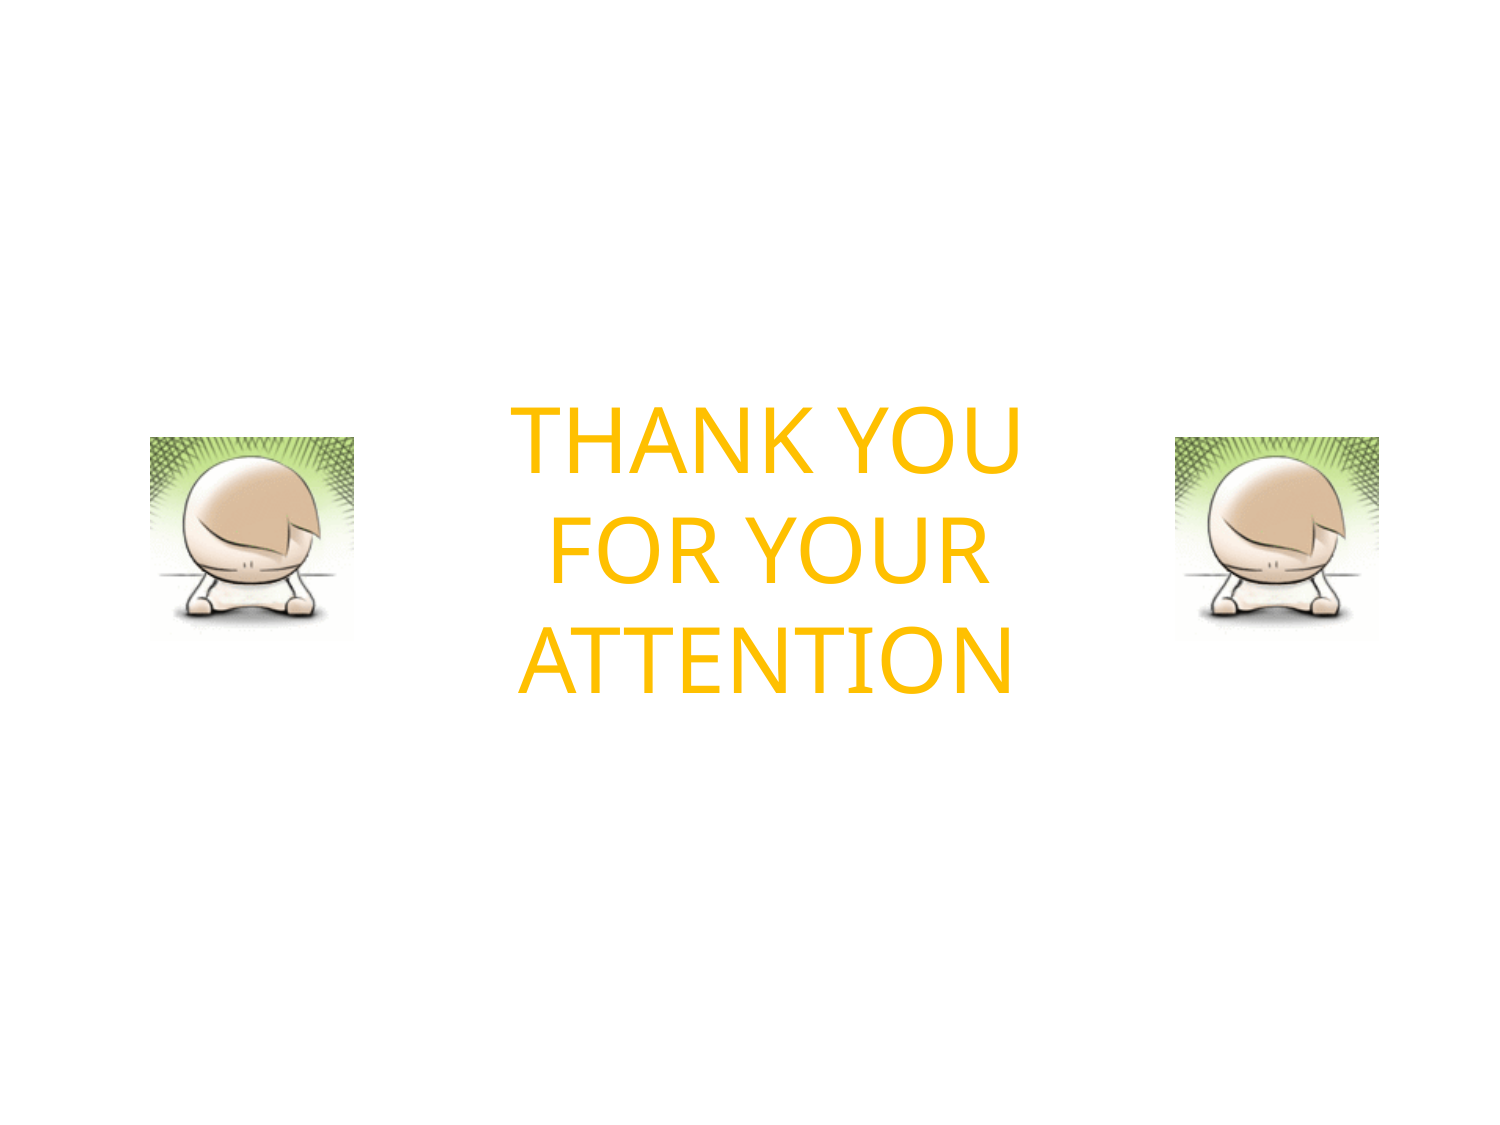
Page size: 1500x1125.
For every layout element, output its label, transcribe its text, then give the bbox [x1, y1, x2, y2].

picture [149, 437, 354, 641]
picture [1174, 437, 1379, 641]
text_box THANK YOU FOR YOUR ATTENTION [412, 374, 1125, 720]
